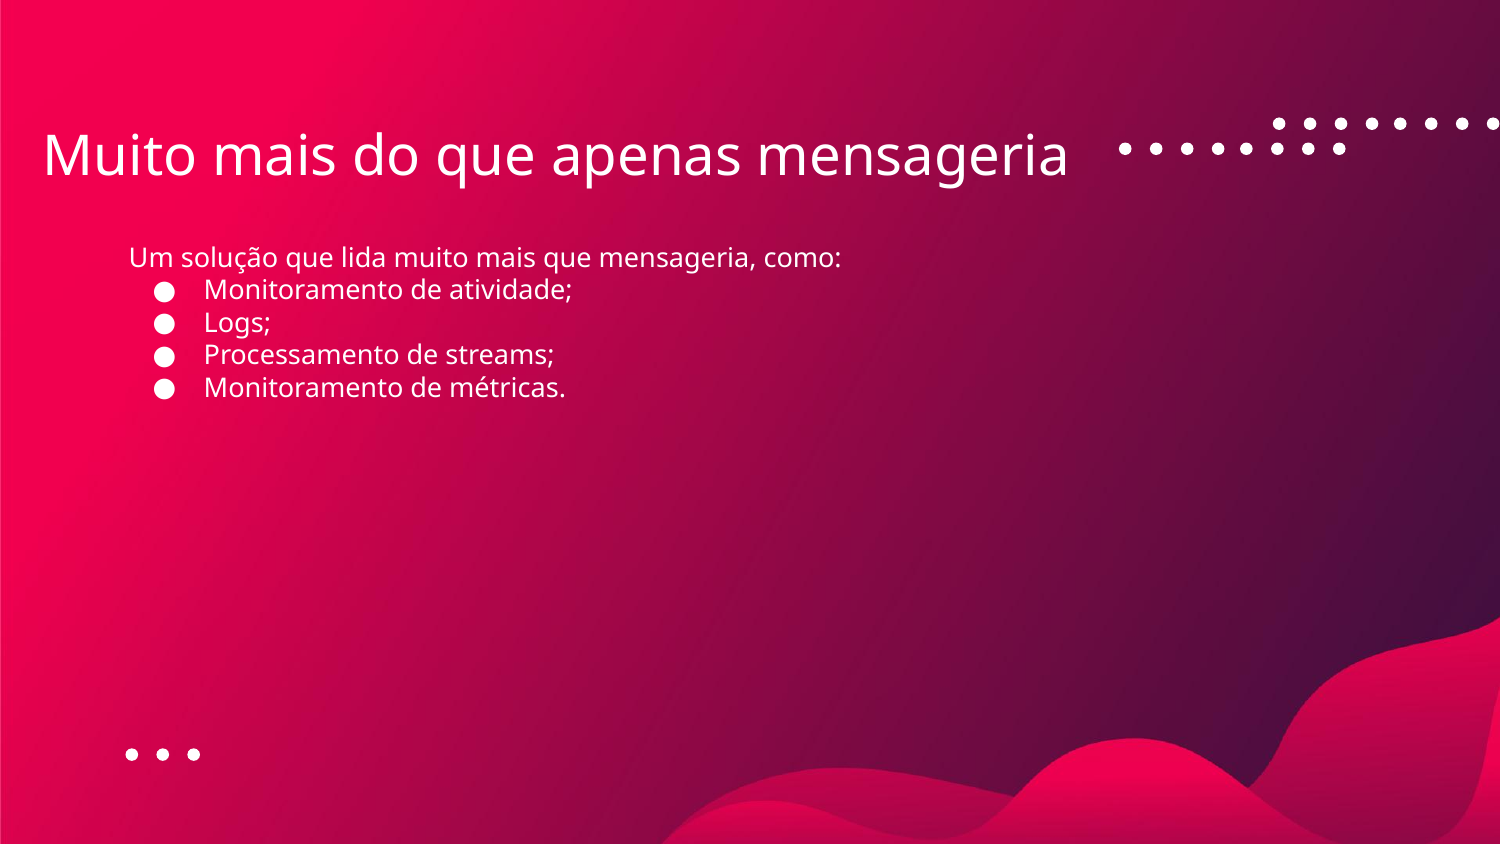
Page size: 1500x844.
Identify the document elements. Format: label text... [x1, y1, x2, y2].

text_box [1271, 142, 1284, 156]
picture [0, 0, 1500, 844]
text_box [1486, 117, 1500, 130]
text_box [1303, 117, 1317, 130]
text_box [1334, 117, 1348, 130]
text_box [125, 748, 201, 762]
text_box [1332, 142, 1346, 156]
text_box [1365, 117, 1379, 130]
list Um solução que lida muito mais que mensageria, como: Monitoramento de atividade; Logs; Processamento de streams; Monitoramento de métricas. [113, 225, 1340, 725]
text_box [1118, 142, 1132, 156]
title Muito mais do que apenas mensageria [27, 117, 1240, 222]
text_box [1393, 117, 1407, 130]
text_box [1180, 142, 1194, 156]
text_box [1272, 117, 1286, 130]
text_box [1240, 142, 1253, 156]
text_box [1149, 142, 1163, 156]
text_box [1424, 117, 1438, 130]
text_box [1455, 117, 1469, 130]
text_box [1211, 142, 1225, 156]
text_box [1301, 142, 1315, 156]
